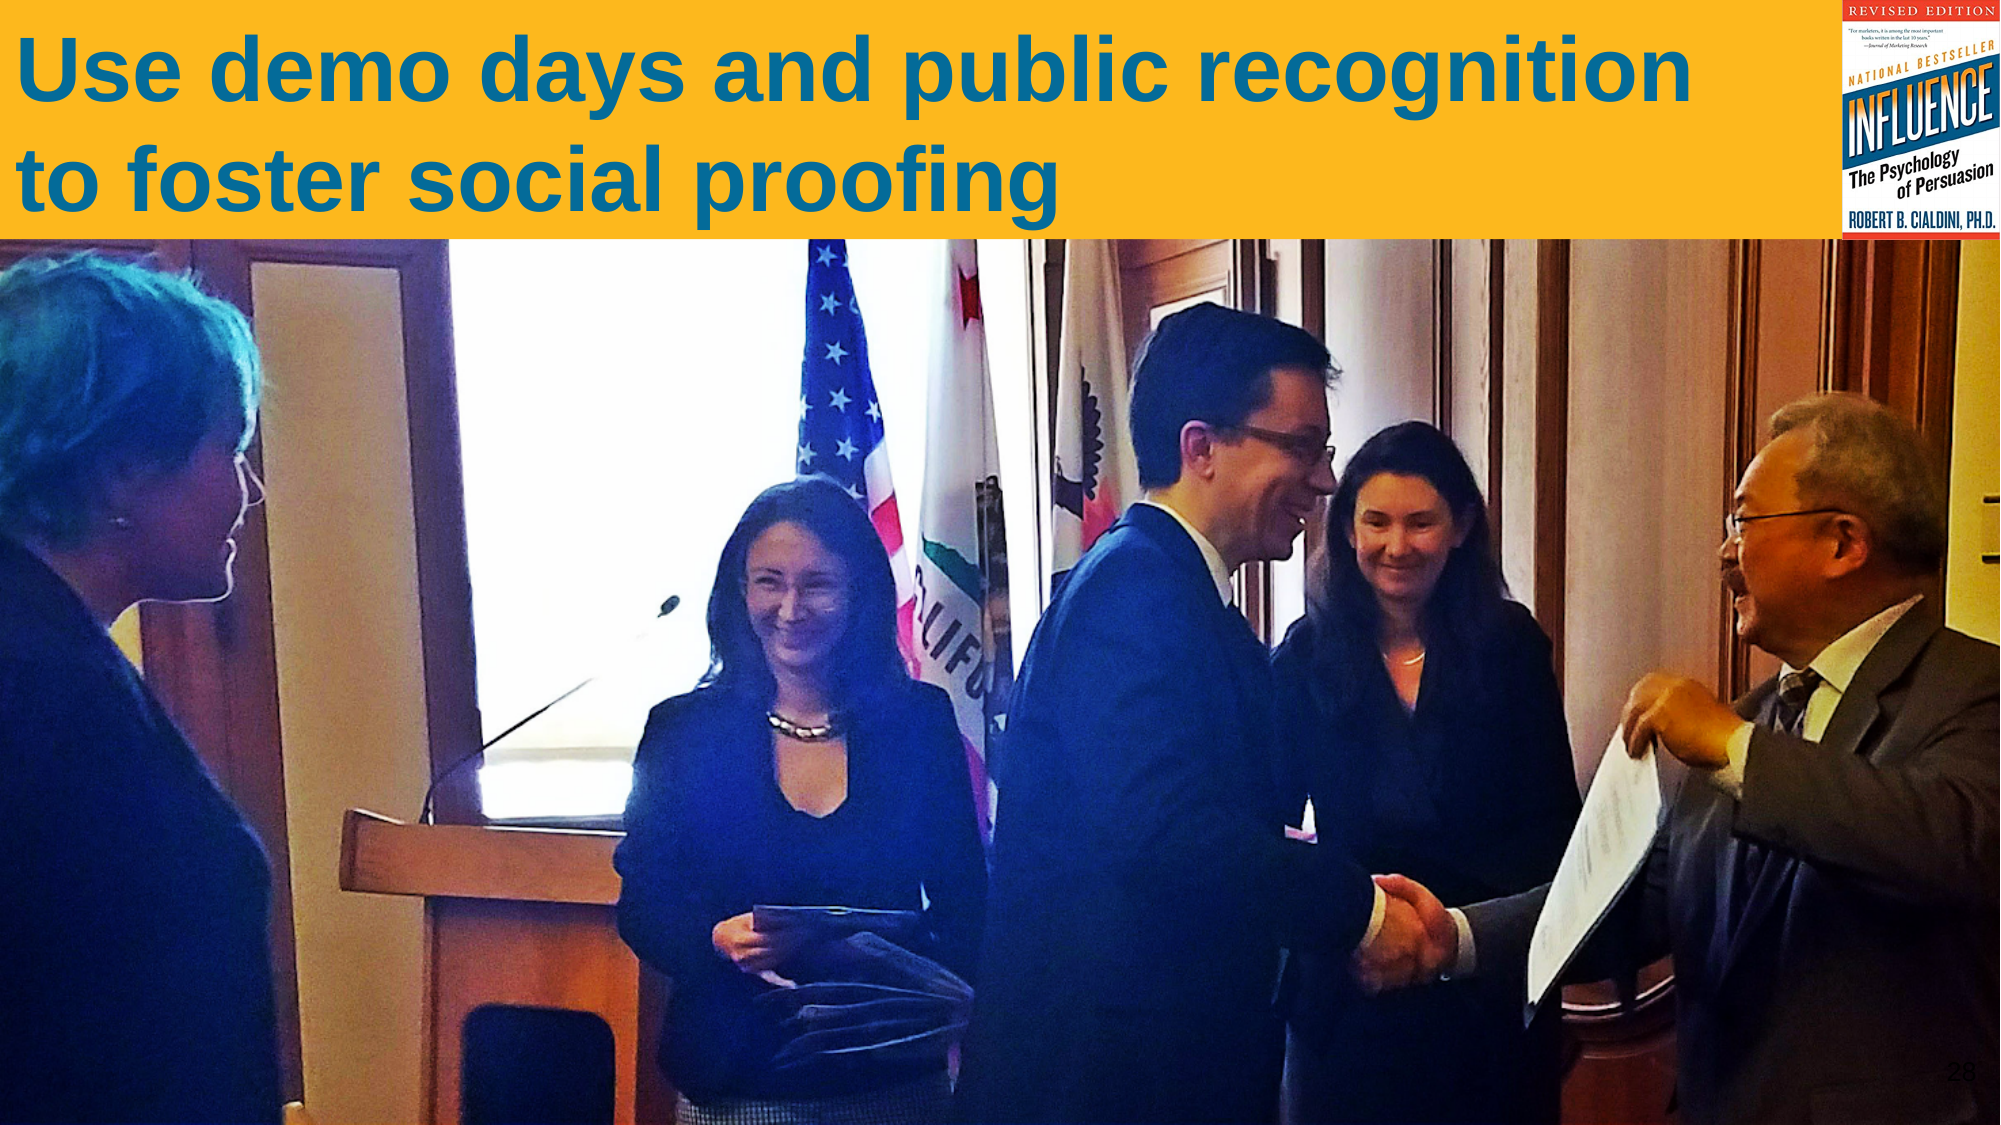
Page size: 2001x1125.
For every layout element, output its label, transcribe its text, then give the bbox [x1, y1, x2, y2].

picture [711, 191, 729, 203]
picture [475, 191, 495, 203]
picture [605, 191, 621, 202]
picture [801, 191, 821, 203]
title Use demo days and public recognition to foster social proofing [0, 0, 1840, 191]
picture [1024, 191, 1042, 202]
picture [175, 191, 195, 203]
picture [63, 191, 83, 203]
picture [857, 191, 877, 203]
picture [0, 60, 2000, 1125]
picture [1842, 0, 2000, 103]
